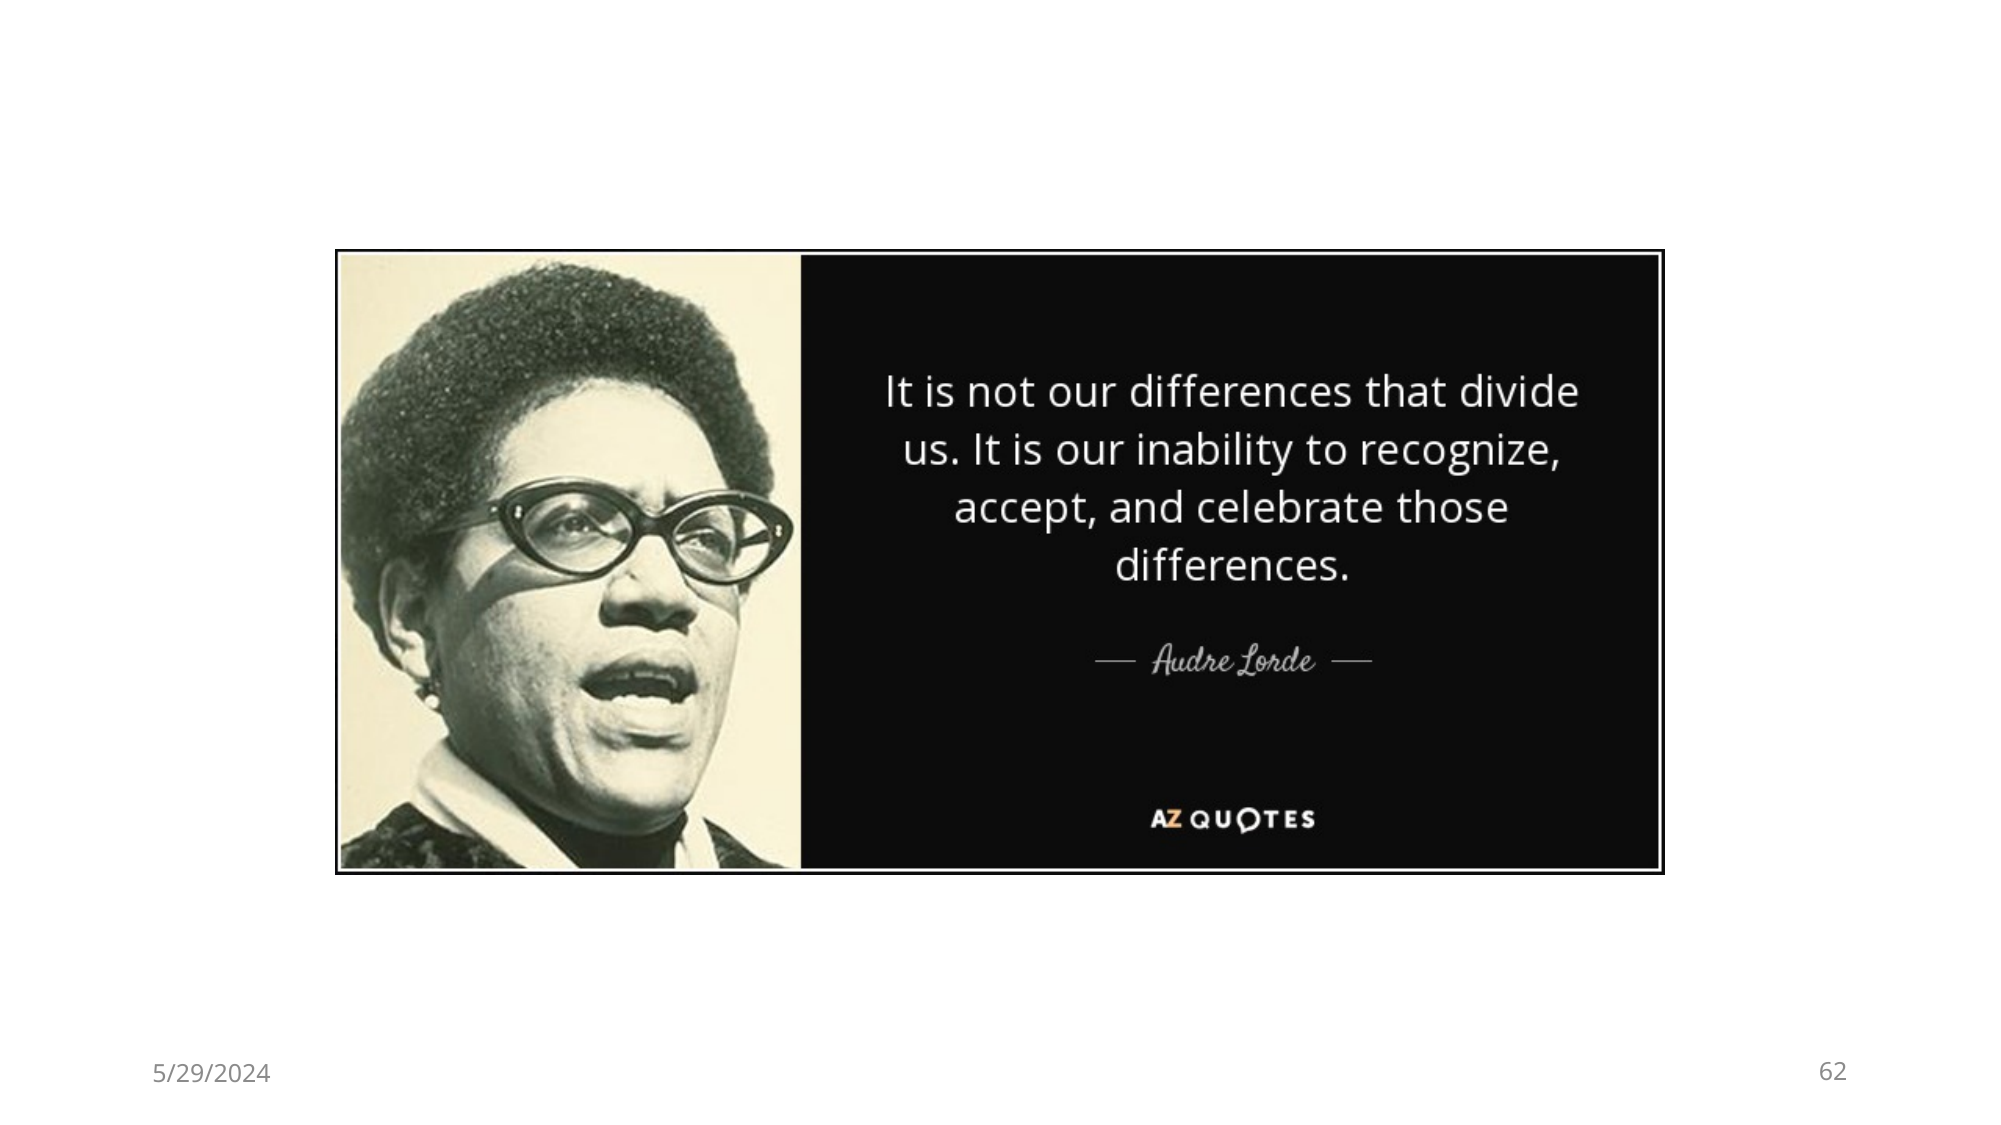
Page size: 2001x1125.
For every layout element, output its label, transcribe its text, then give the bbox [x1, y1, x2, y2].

slide_number 62 [1412, 1042, 1863, 1103]
picture [335, 249, 1665, 875]
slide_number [137, 1042, 588, 1103]
